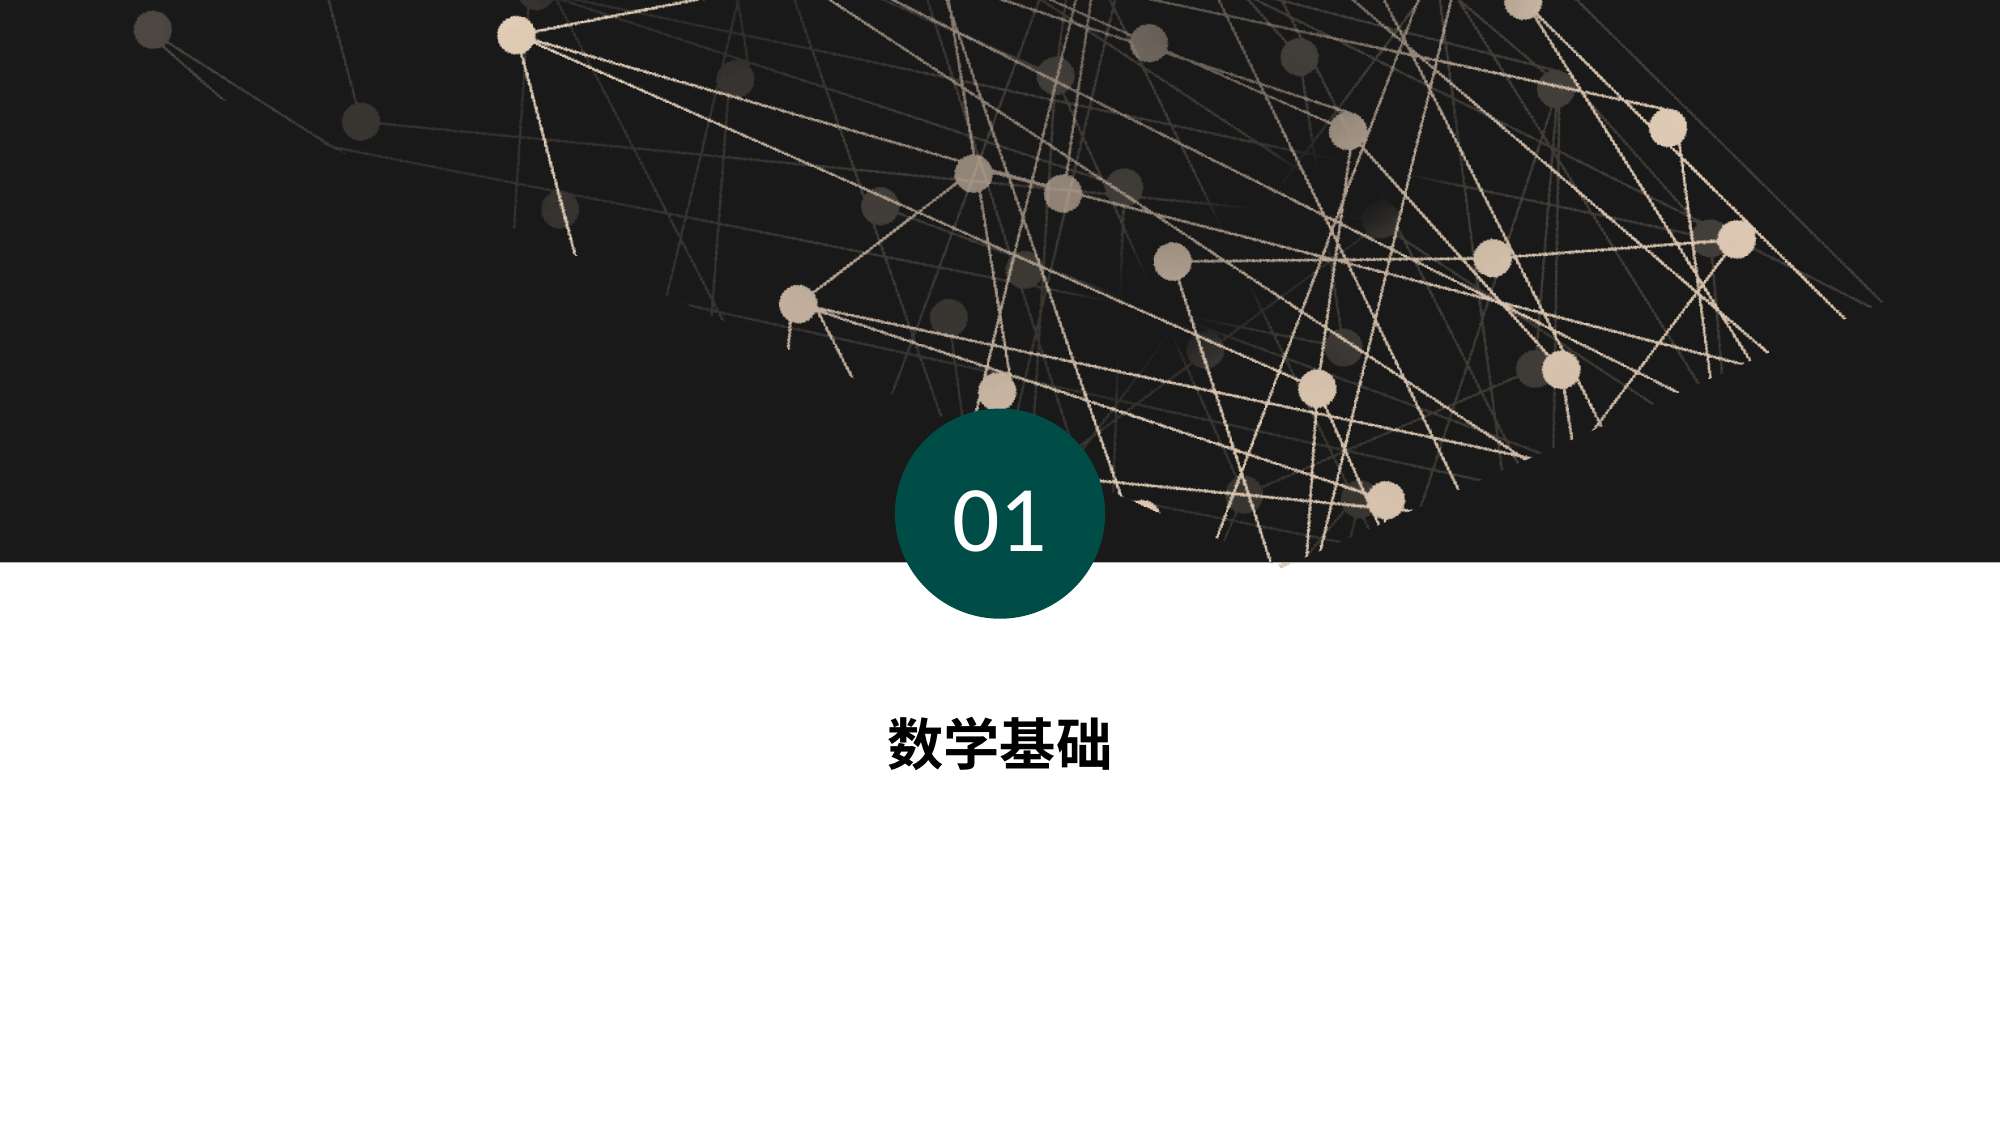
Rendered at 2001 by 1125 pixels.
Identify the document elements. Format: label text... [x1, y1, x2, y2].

picture [112, 0, 2001, 578]
text_box 数学基础 [872, 702, 1128, 785]
text_box 01 [893, 407, 1107, 620]
